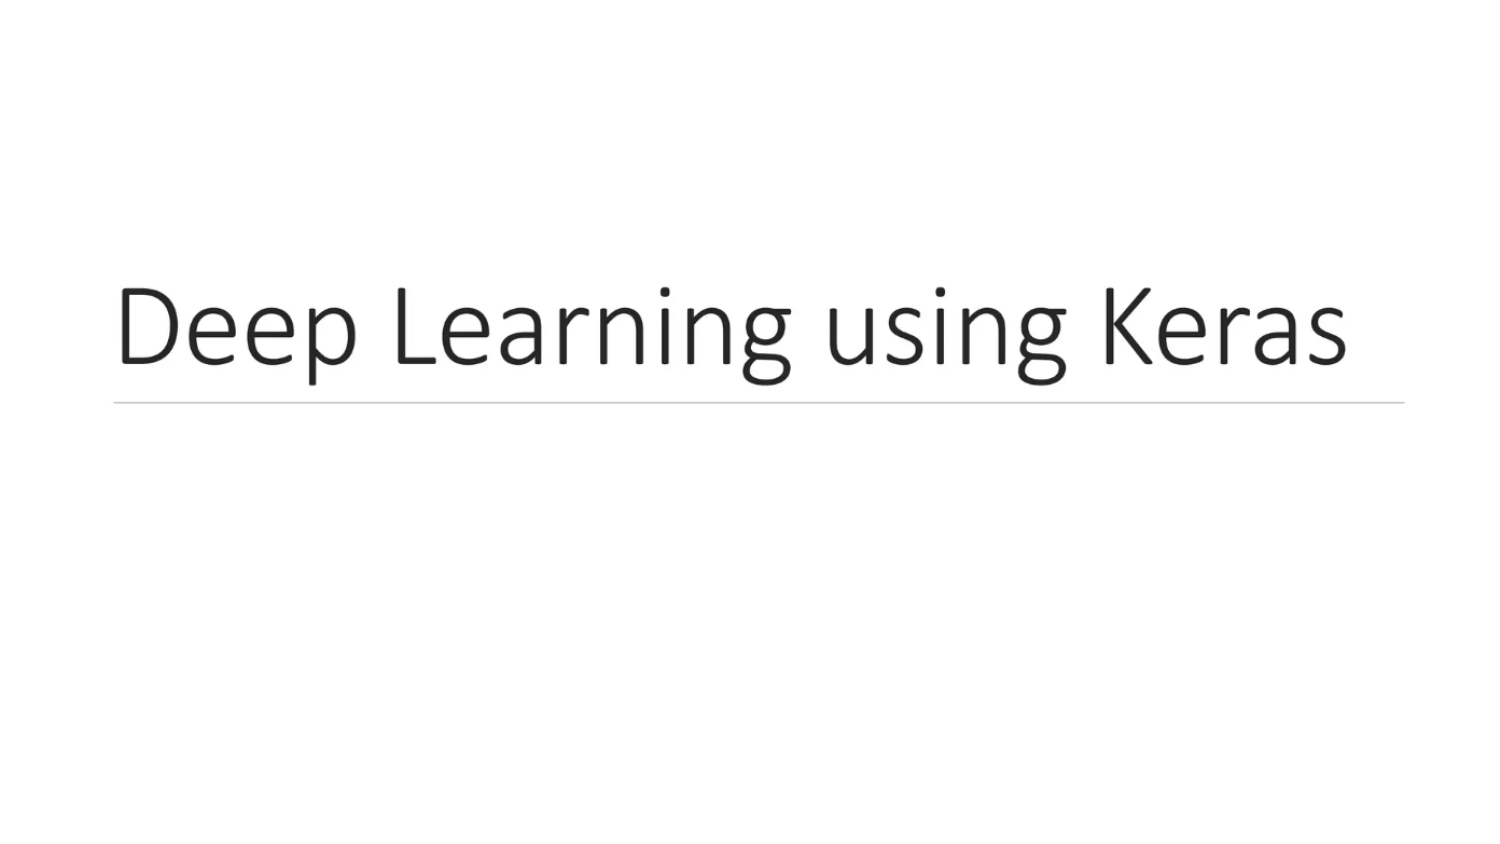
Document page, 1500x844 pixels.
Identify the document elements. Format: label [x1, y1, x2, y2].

picture [0, 0, 1500, 418]
